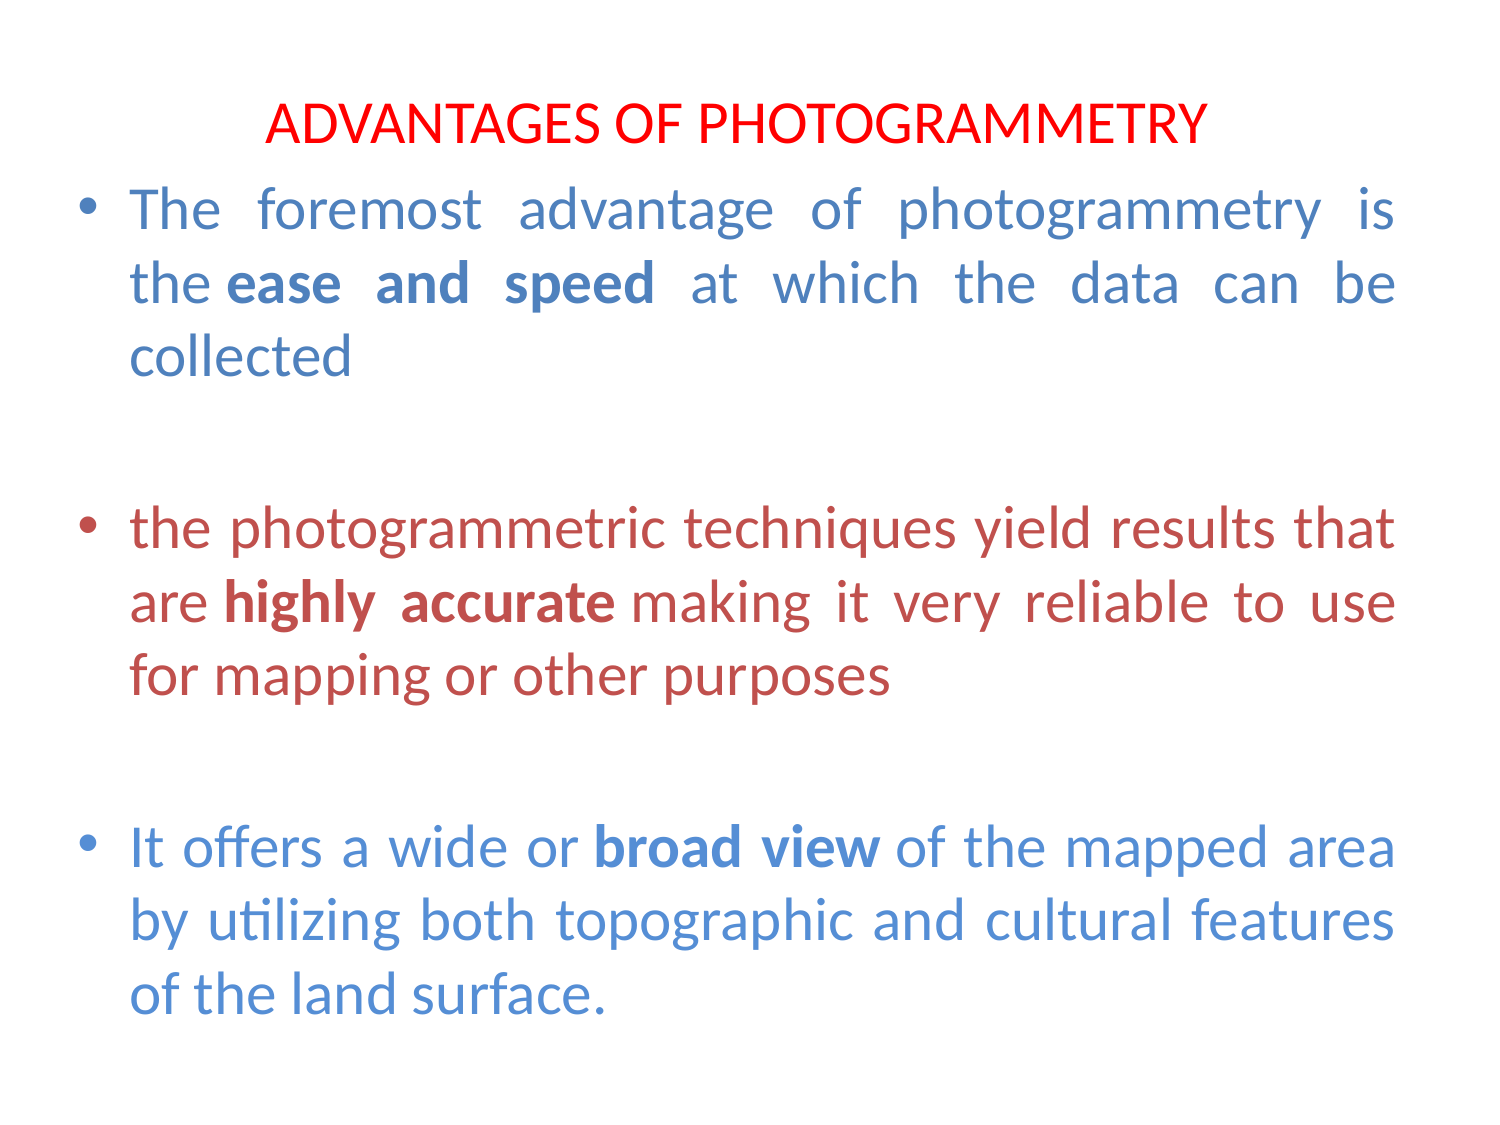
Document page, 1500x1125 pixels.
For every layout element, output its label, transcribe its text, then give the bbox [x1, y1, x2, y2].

list ADVANTAGES OF PHOTOGRAMMETRY The foremost advantage of photogrammetry is the ease and speed at which the data can be collected the photogrammetric techniques yield results that are highly accurate making it very reliable to use for mapping or other purposes It offers a wide or broad view of the mapped area by utilizing both topographic and cultural features of the land surface. [62, 75, 1413, 1043]
